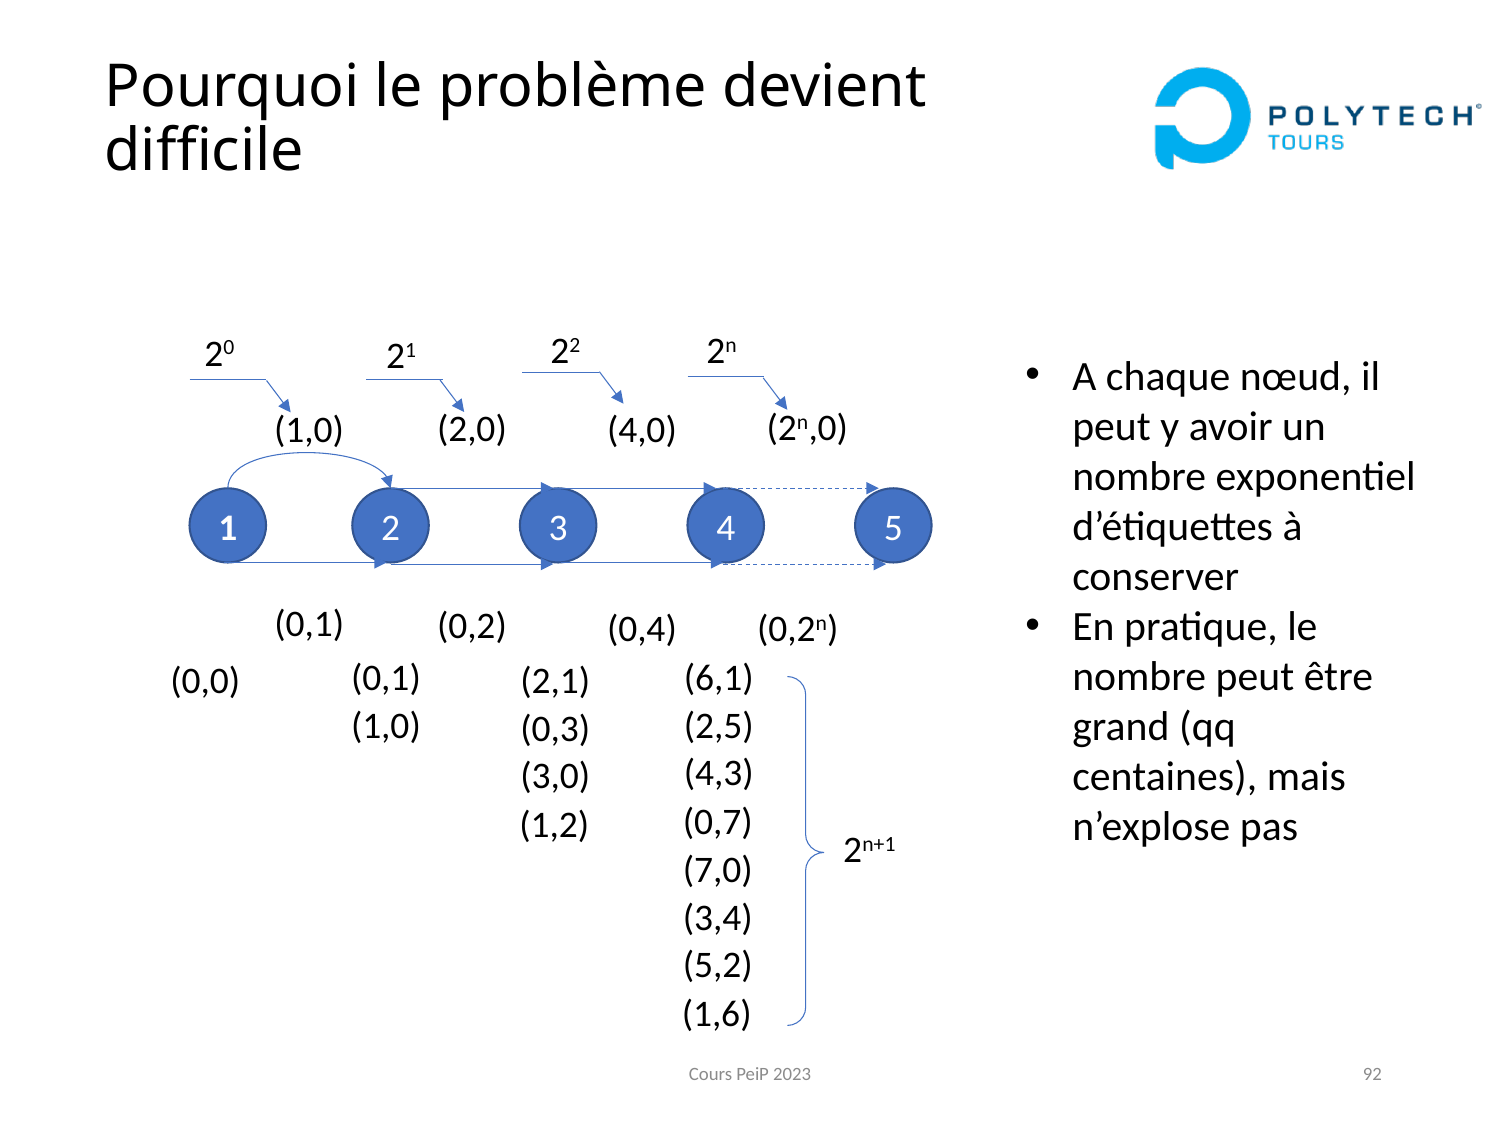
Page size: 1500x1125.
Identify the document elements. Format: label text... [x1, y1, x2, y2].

text_box (2,1) [497, 648, 613, 696]
text_box (2,5) [661, 693, 777, 740]
text_box 2n [691, 318, 793, 379]
text_box (3,0) [497, 743, 613, 803]
text_box (7,0) [660, 837, 776, 885]
text_box 4 [686, 487, 766, 564]
text_box (0,2n) [740, 596, 856, 657]
text_box 2 [351, 487, 430, 564]
text_box 3 [518, 489, 598, 564]
text_box (0,2) [414, 593, 530, 654]
text_box (0,7) [660, 790, 776, 837]
text_box 2n+1 [828, 817, 929, 878]
text_box (1,0) [251, 397, 367, 457]
text_box (2,0) [414, 396, 530, 457]
text_box [787, 676, 825, 1026]
text_box 21 [371, 323, 472, 384]
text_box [522, 371, 624, 404]
text_box 5 [854, 487, 933, 564]
text_box (3,4) [660, 885, 776, 932]
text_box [189, 379, 291, 413]
text_box (4,0) [584, 397, 700, 457]
text_box (4,3) [661, 740, 777, 801]
text_box (2n,0) [749, 395, 865, 456]
text_box (1,2) [496, 793, 612, 853]
text_box (0,1) [251, 591, 367, 651]
text_box (0,3) [497, 696, 613, 743]
text_box A chaque nœud, il peut y avoir un nombre exponentiel d’étiquettes à conserver En pratique, le nombre peut être grand (qq centaines), mais n’explose pas [1010, 341, 1435, 907]
text_box (1,6) [659, 982, 775, 1042]
slide_number 92 [1059, 1042, 1397, 1103]
text_box (0,1) [328, 645, 444, 693]
title Pourquoi le problème devient difficile [89, 48, 1004, 192]
text_box 22 [535, 318, 637, 379]
text_box (1,0) [328, 693, 444, 754]
text_box 20 [189, 321, 291, 379]
text_box (0,4) [584, 596, 700, 657]
text_box (5,2) [660, 932, 776, 992]
text_box (6,1) [661, 645, 777, 693]
text_box (0,0) [147, 648, 263, 709]
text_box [763, 377, 788, 410]
text_box 1 [188, 487, 268, 564]
footer Cours PeiP 2023 [496, 1042, 1004, 1103]
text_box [440, 379, 465, 412]
